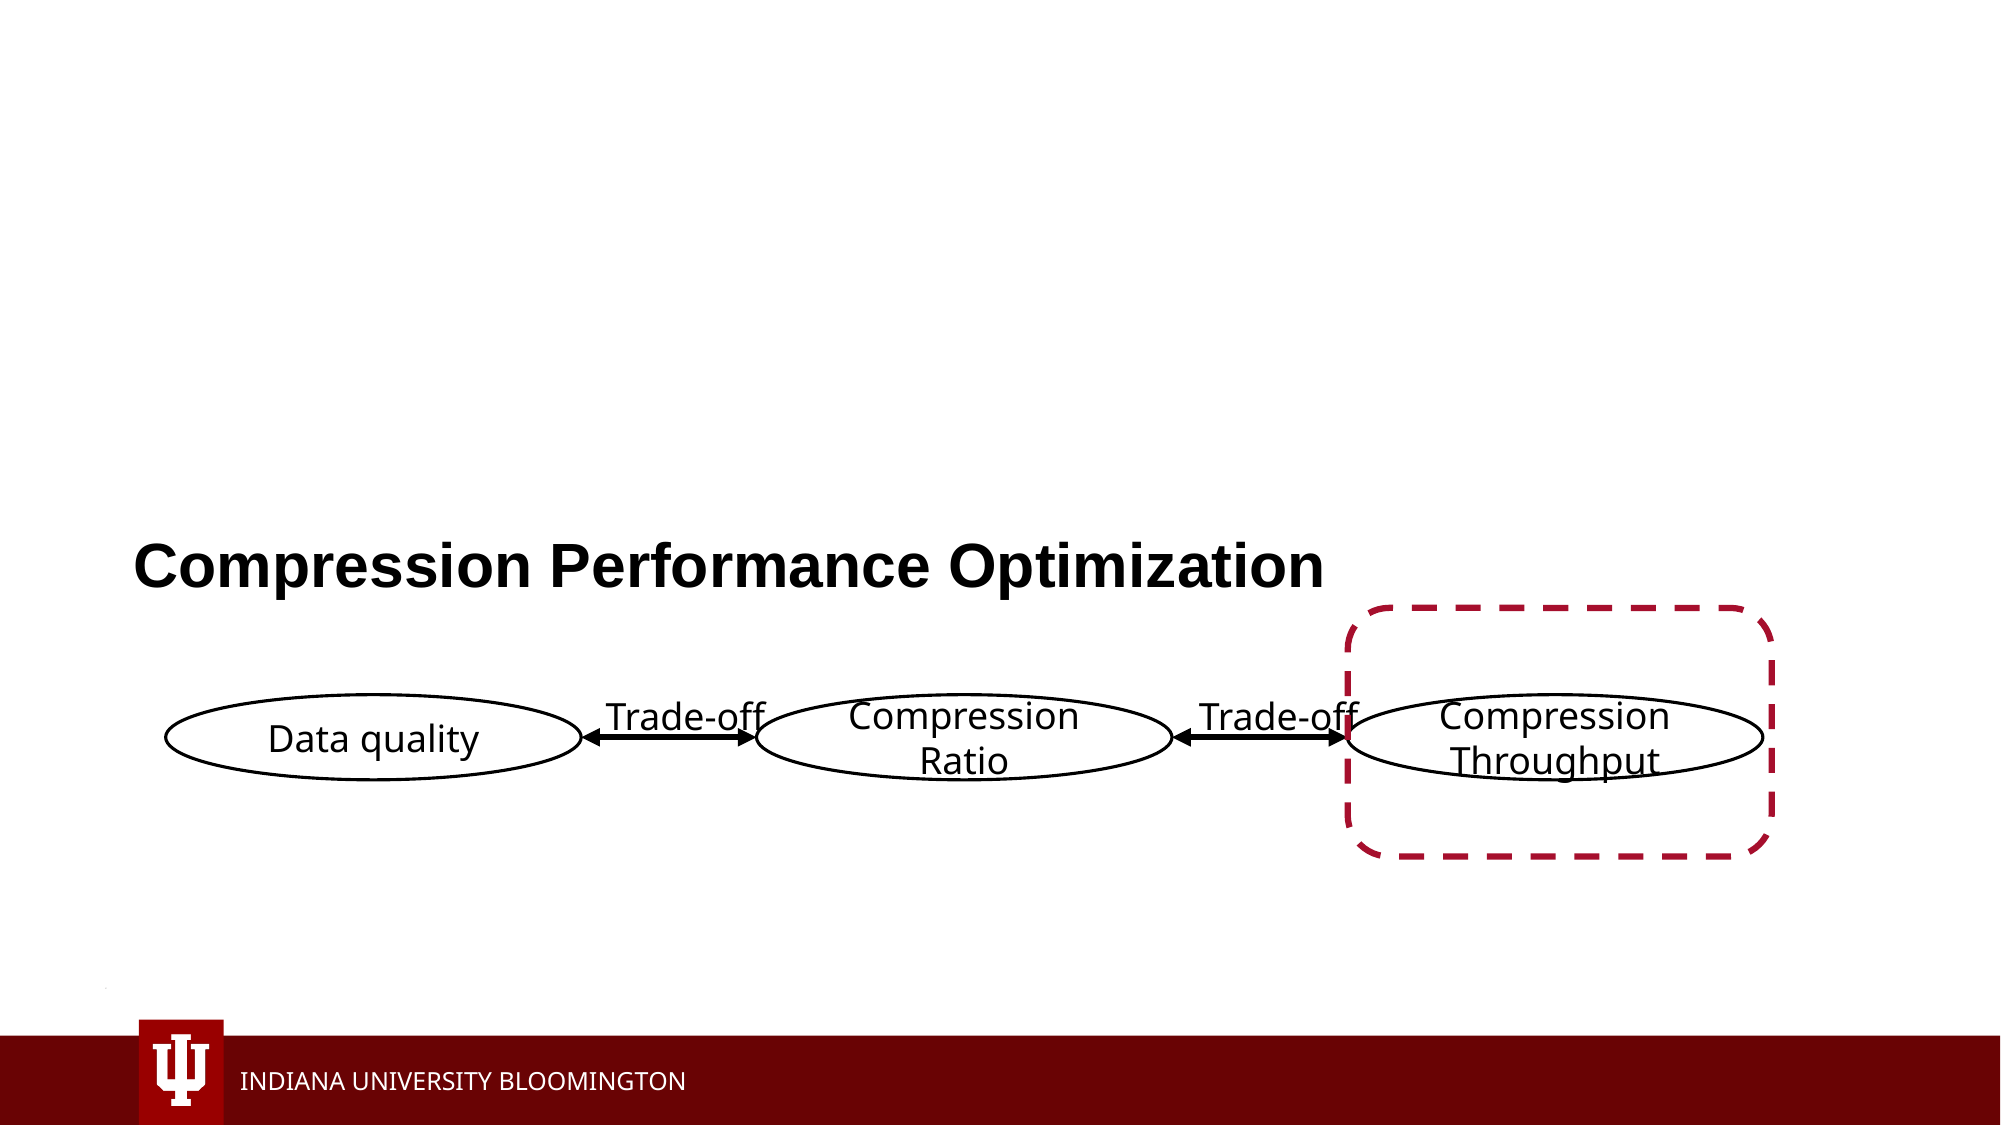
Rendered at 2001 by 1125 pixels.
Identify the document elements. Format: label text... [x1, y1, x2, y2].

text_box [165, 684, 1764, 781]
picture [105, 987, 256, 1125]
text_box Compression Performance Optimization [118, 517, 1882, 607]
text_box [1346, 606, 1774, 859]
